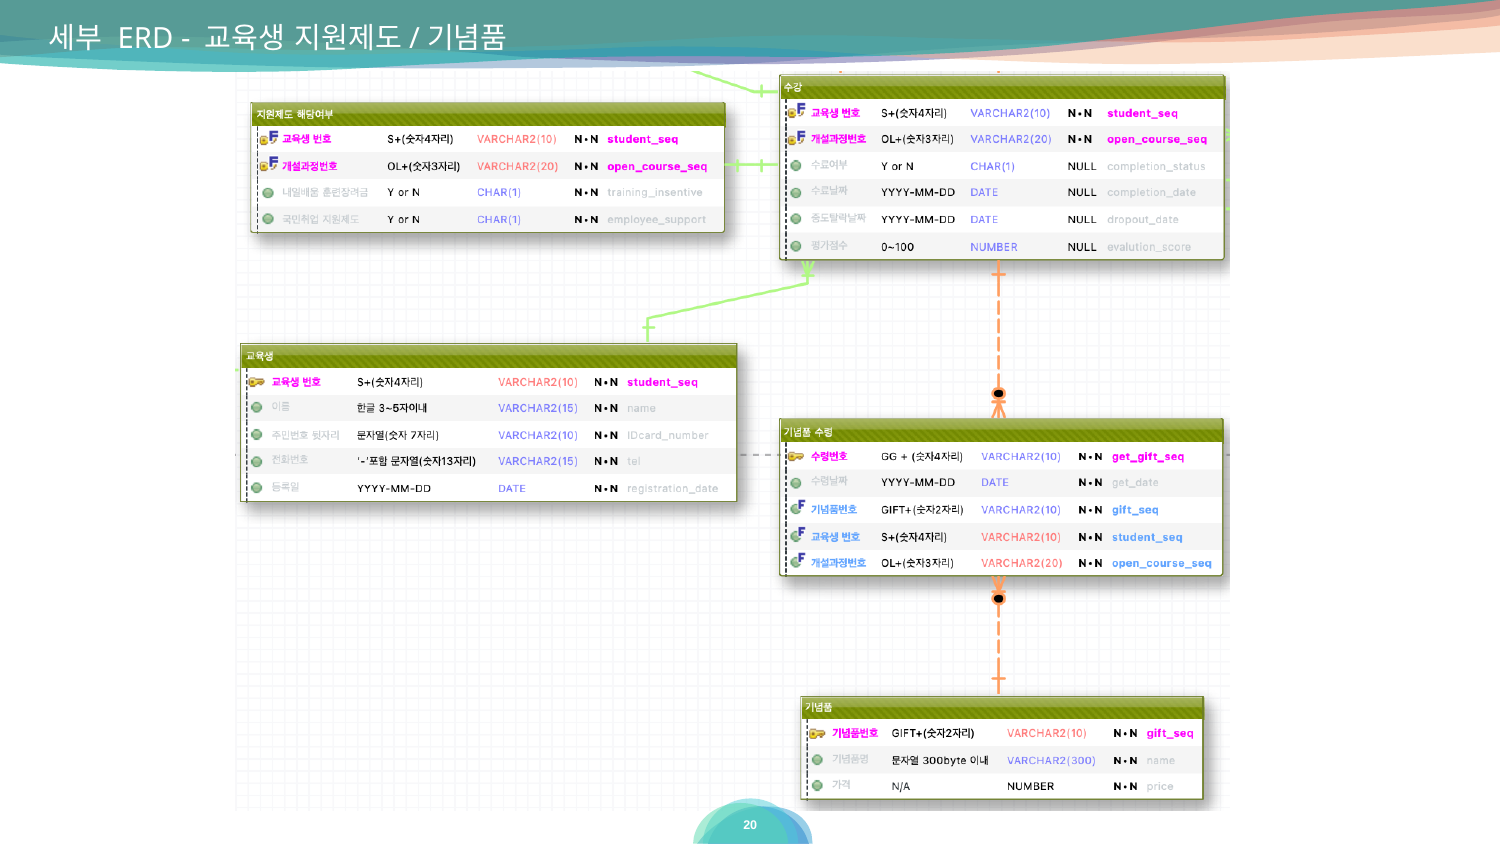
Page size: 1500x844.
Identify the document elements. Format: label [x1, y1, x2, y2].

picture [235, 73, 1230, 812]
text_box [0, 0, 1500, 73]
text_box [692, 783, 818, 844]
